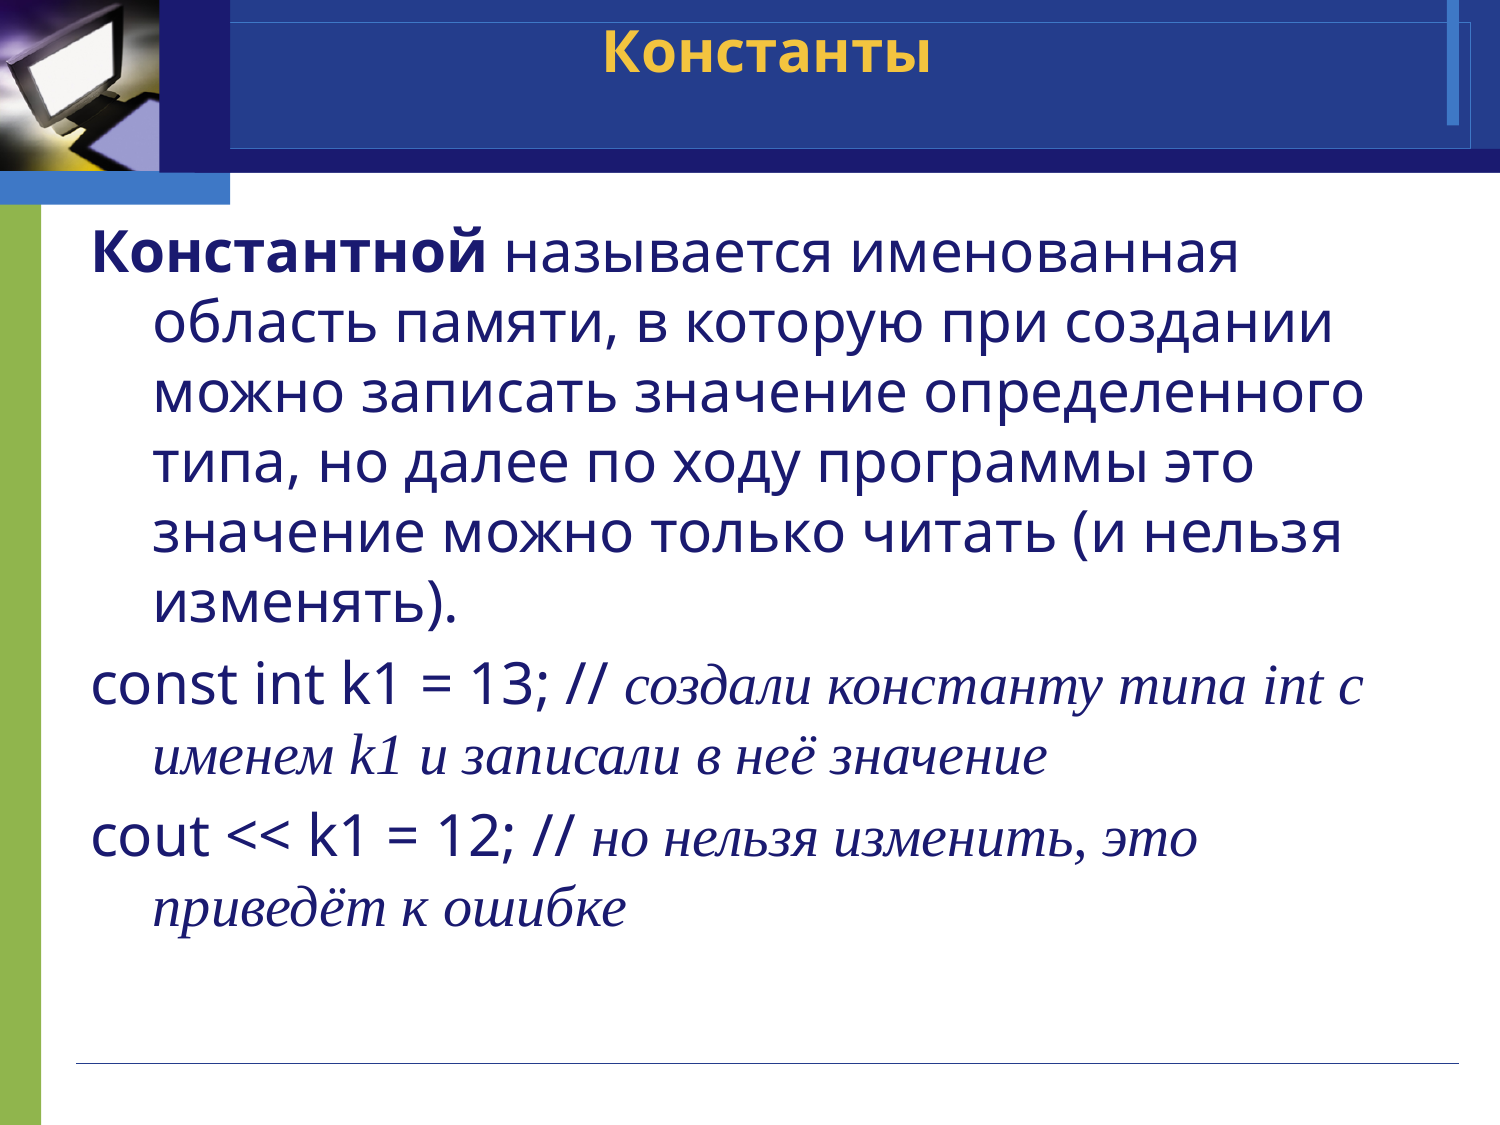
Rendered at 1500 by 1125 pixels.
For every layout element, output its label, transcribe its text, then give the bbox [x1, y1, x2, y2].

title Константы [122, 38, 1413, 131]
list Константной называется именованная область памяти, в которую при создании можно записать значение определенного типа, но далее по ходу программы это значение можно только читать (и нельзя изменять). const int k1 = 13; // создали константу типа int с именем k1 и записали в неё значение cout << k1 = 12; // но нельзя изменить, это приведёт к ошибке [74, 206, 1426, 1069]
picture [0, 0, 159, 171]
